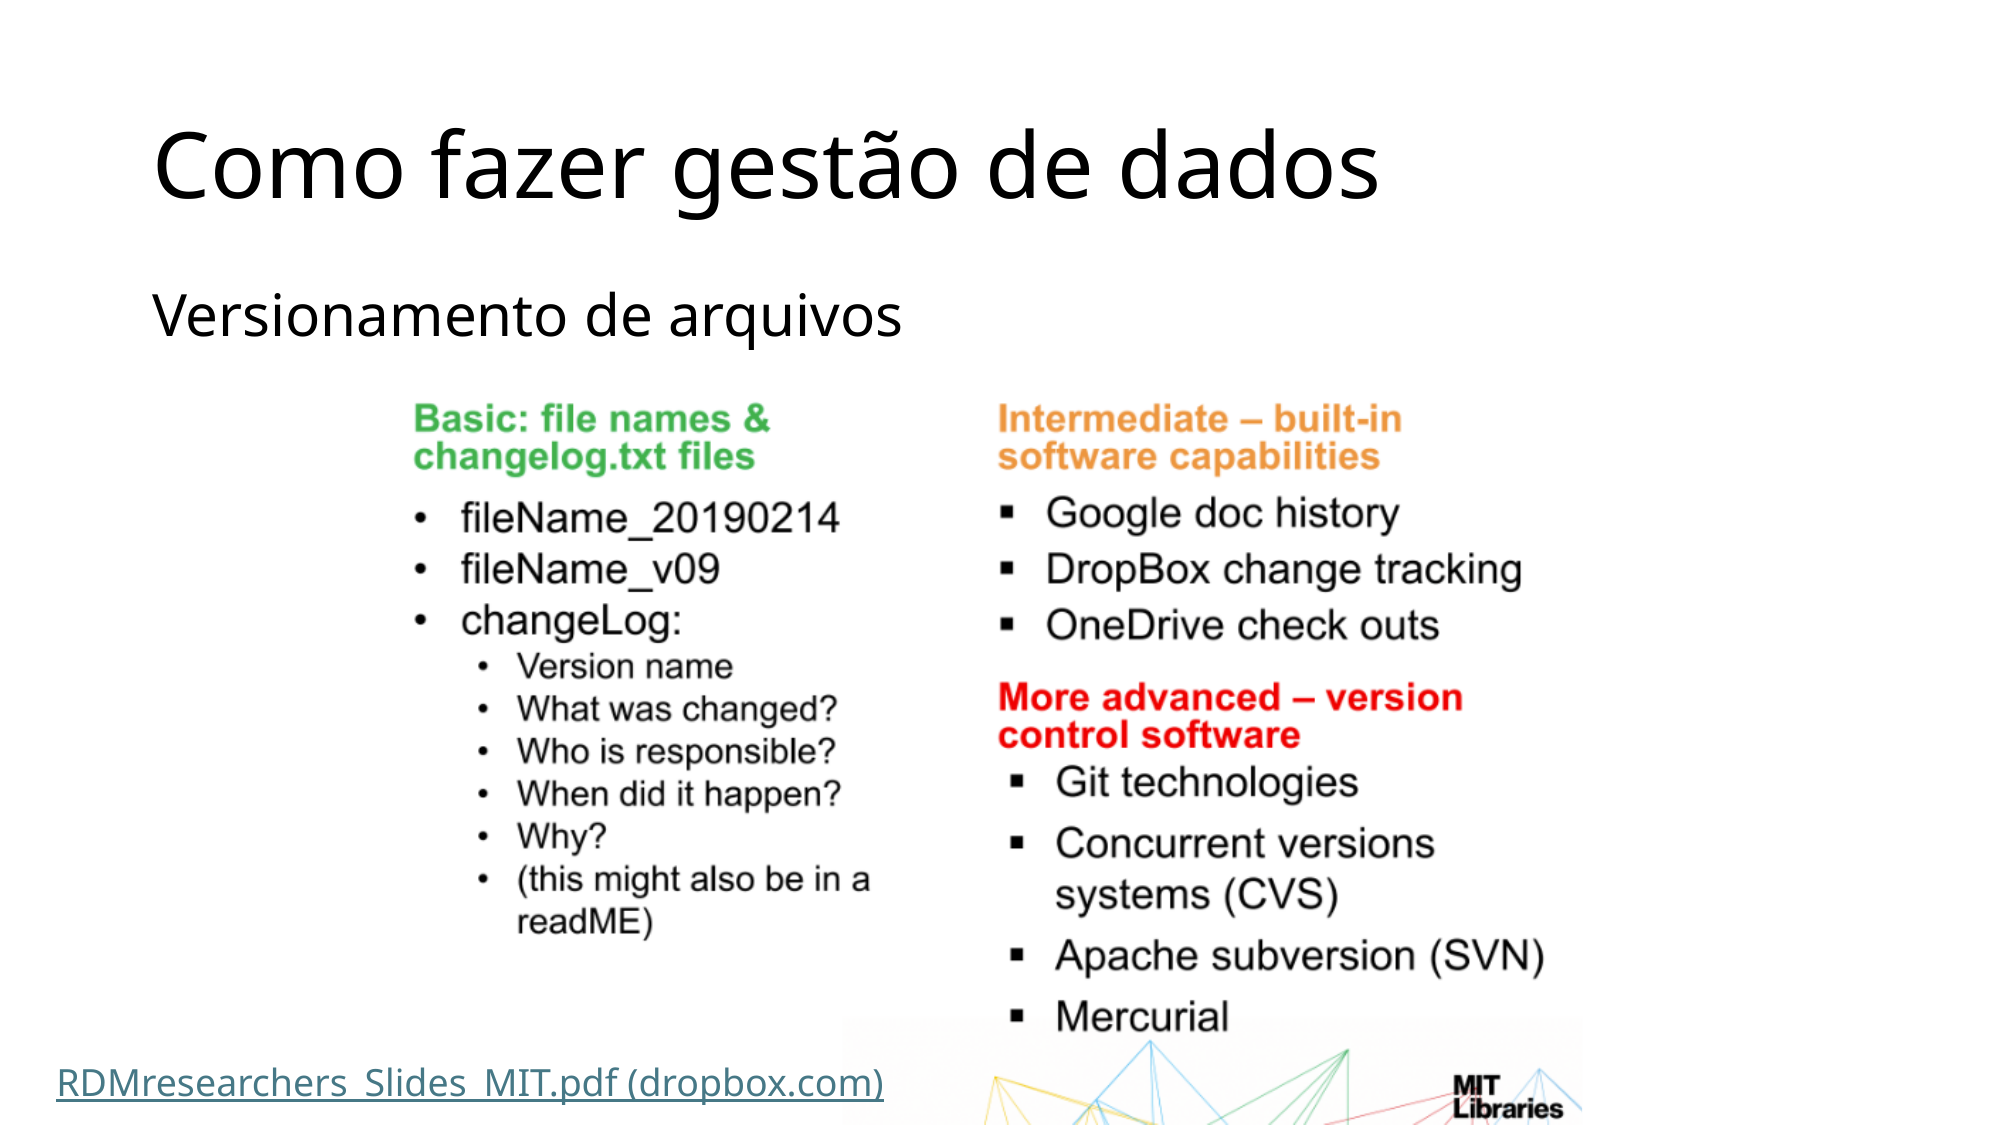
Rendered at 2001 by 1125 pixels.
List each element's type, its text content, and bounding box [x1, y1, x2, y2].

picture [382, 387, 1583, 1125]
text_box RDMresearchers_Slides_MIT.pdf (dropbox.com) [41, 1051, 382, 1118]
title Como fazer gestão de dados [137, 59, 1863, 278]
text_box Versionamento de arquivos [137, 270, 1828, 356]
